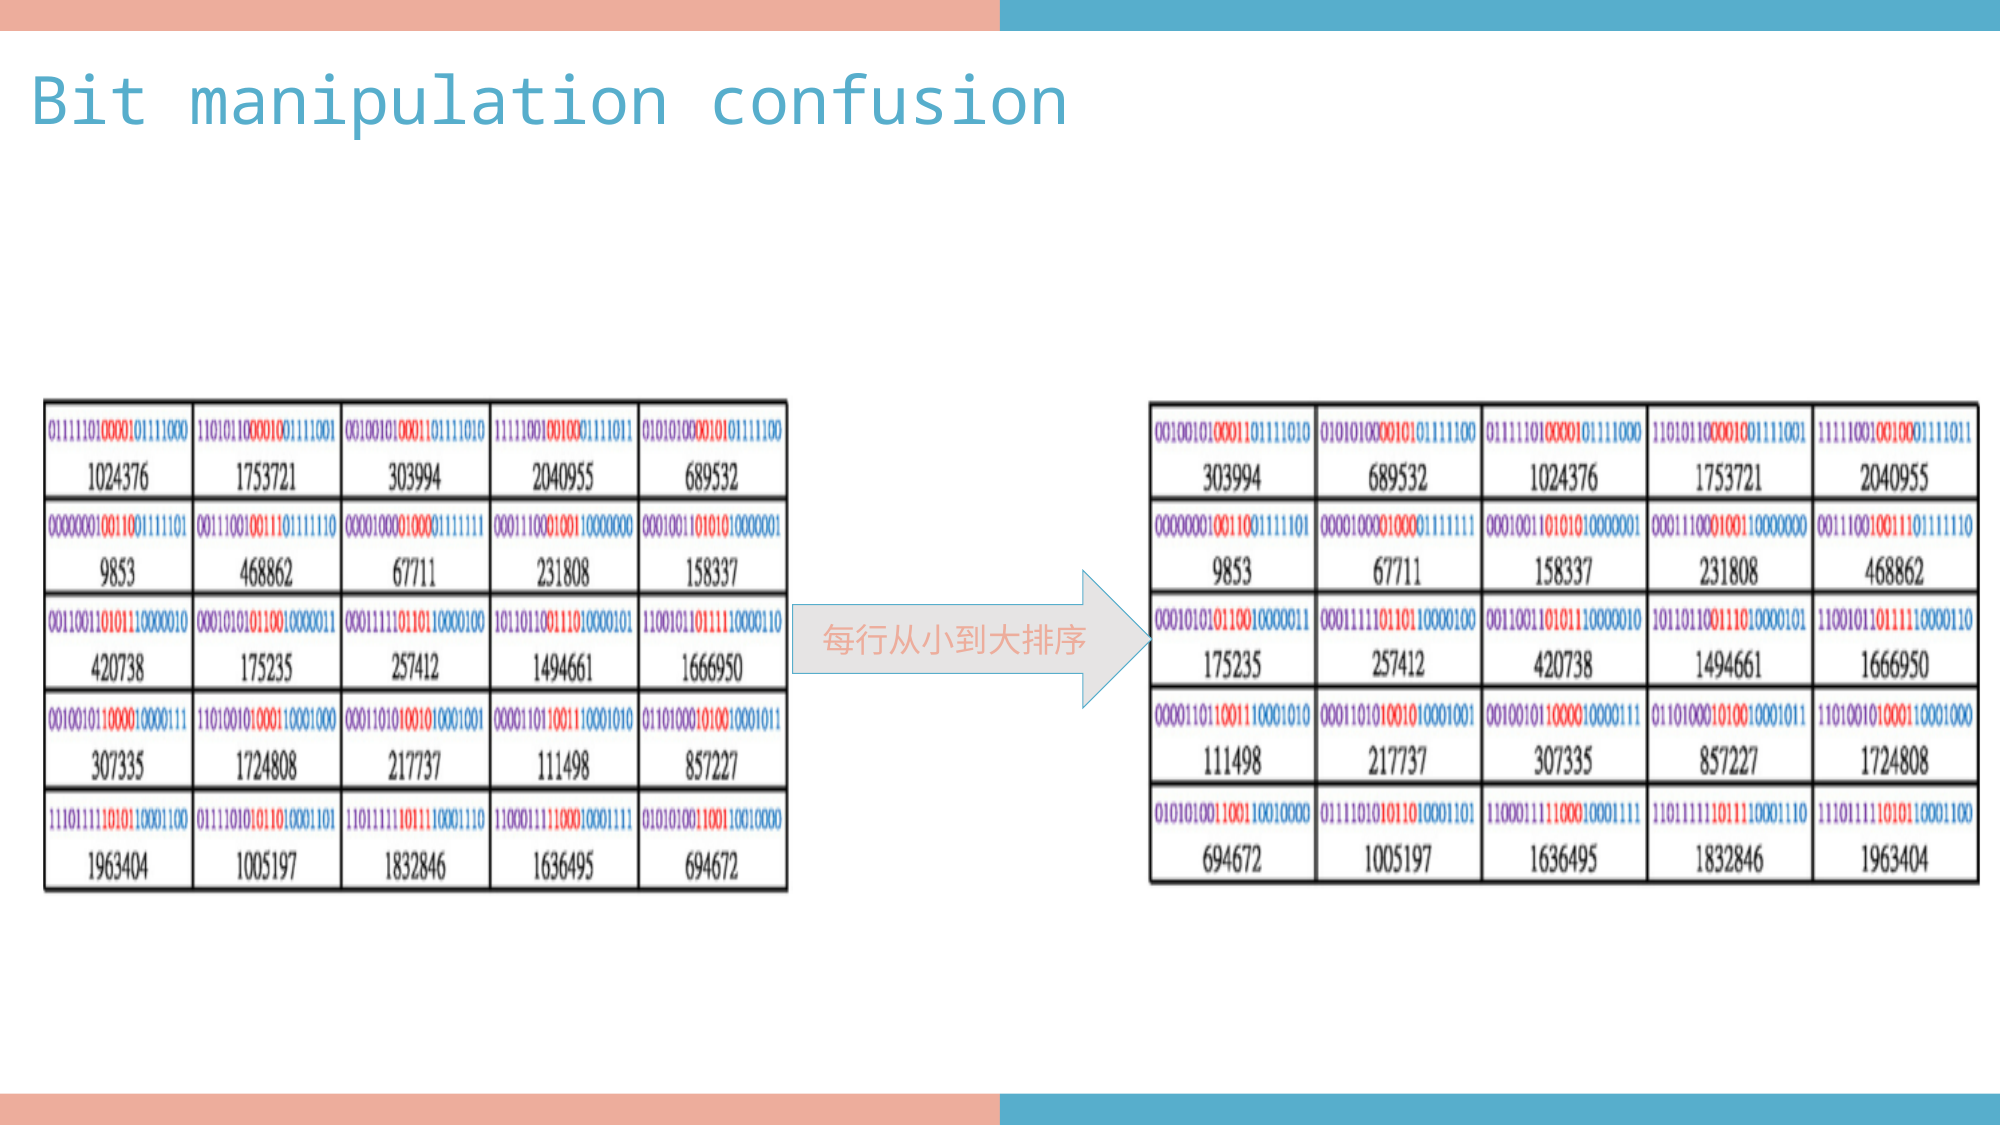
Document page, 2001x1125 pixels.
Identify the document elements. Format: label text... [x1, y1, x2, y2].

text_box Bit manipulation confusion [14, 50, 1085, 146]
text_box 每行从小到大排序 [793, 569, 1141, 710]
picture [1141, 386, 1986, 907]
picture [42, 386, 793, 907]
